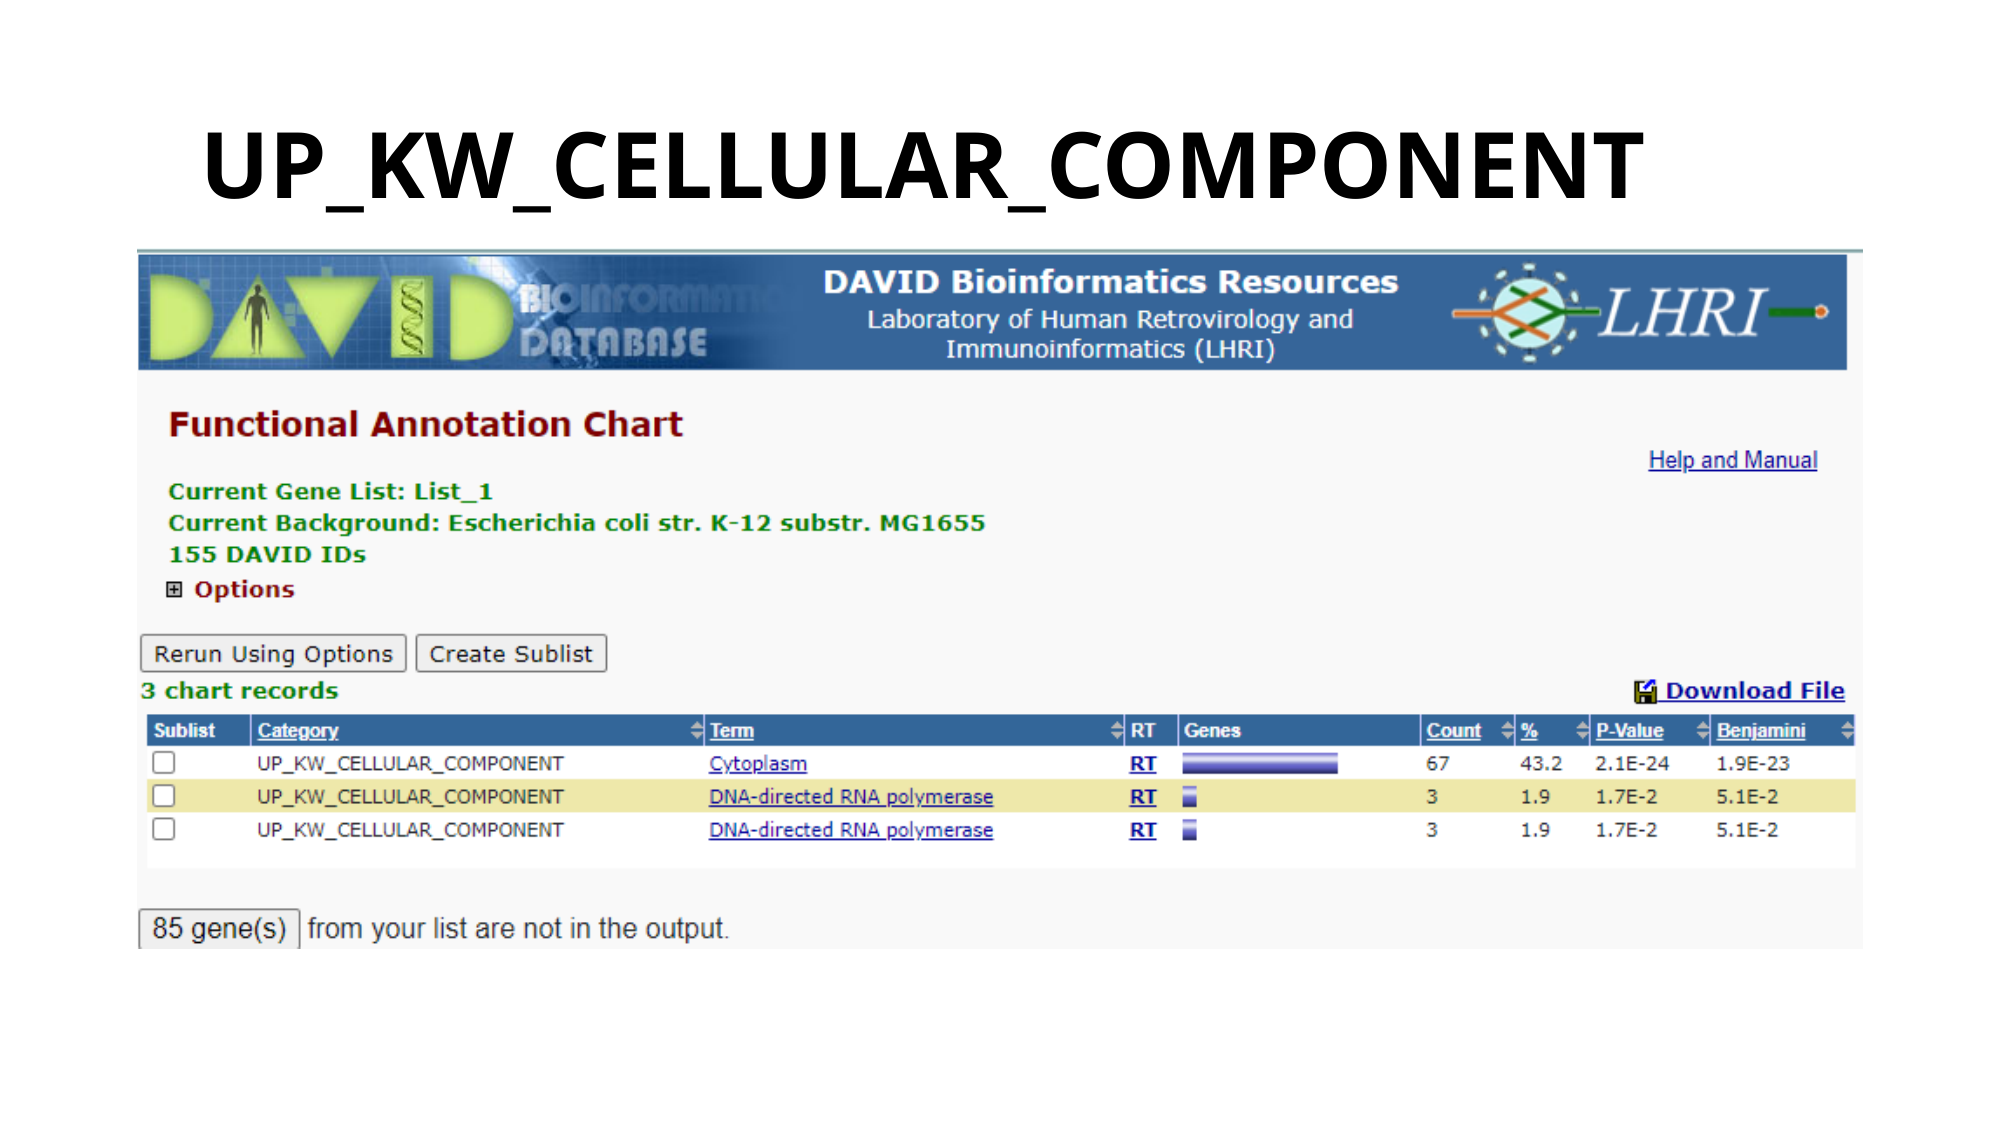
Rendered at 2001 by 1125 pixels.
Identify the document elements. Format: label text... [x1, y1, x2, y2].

picture [137, 248, 1863, 949]
title UP_KW_CELLULAR_COMPONENT [137, 59, 1863, 248]
